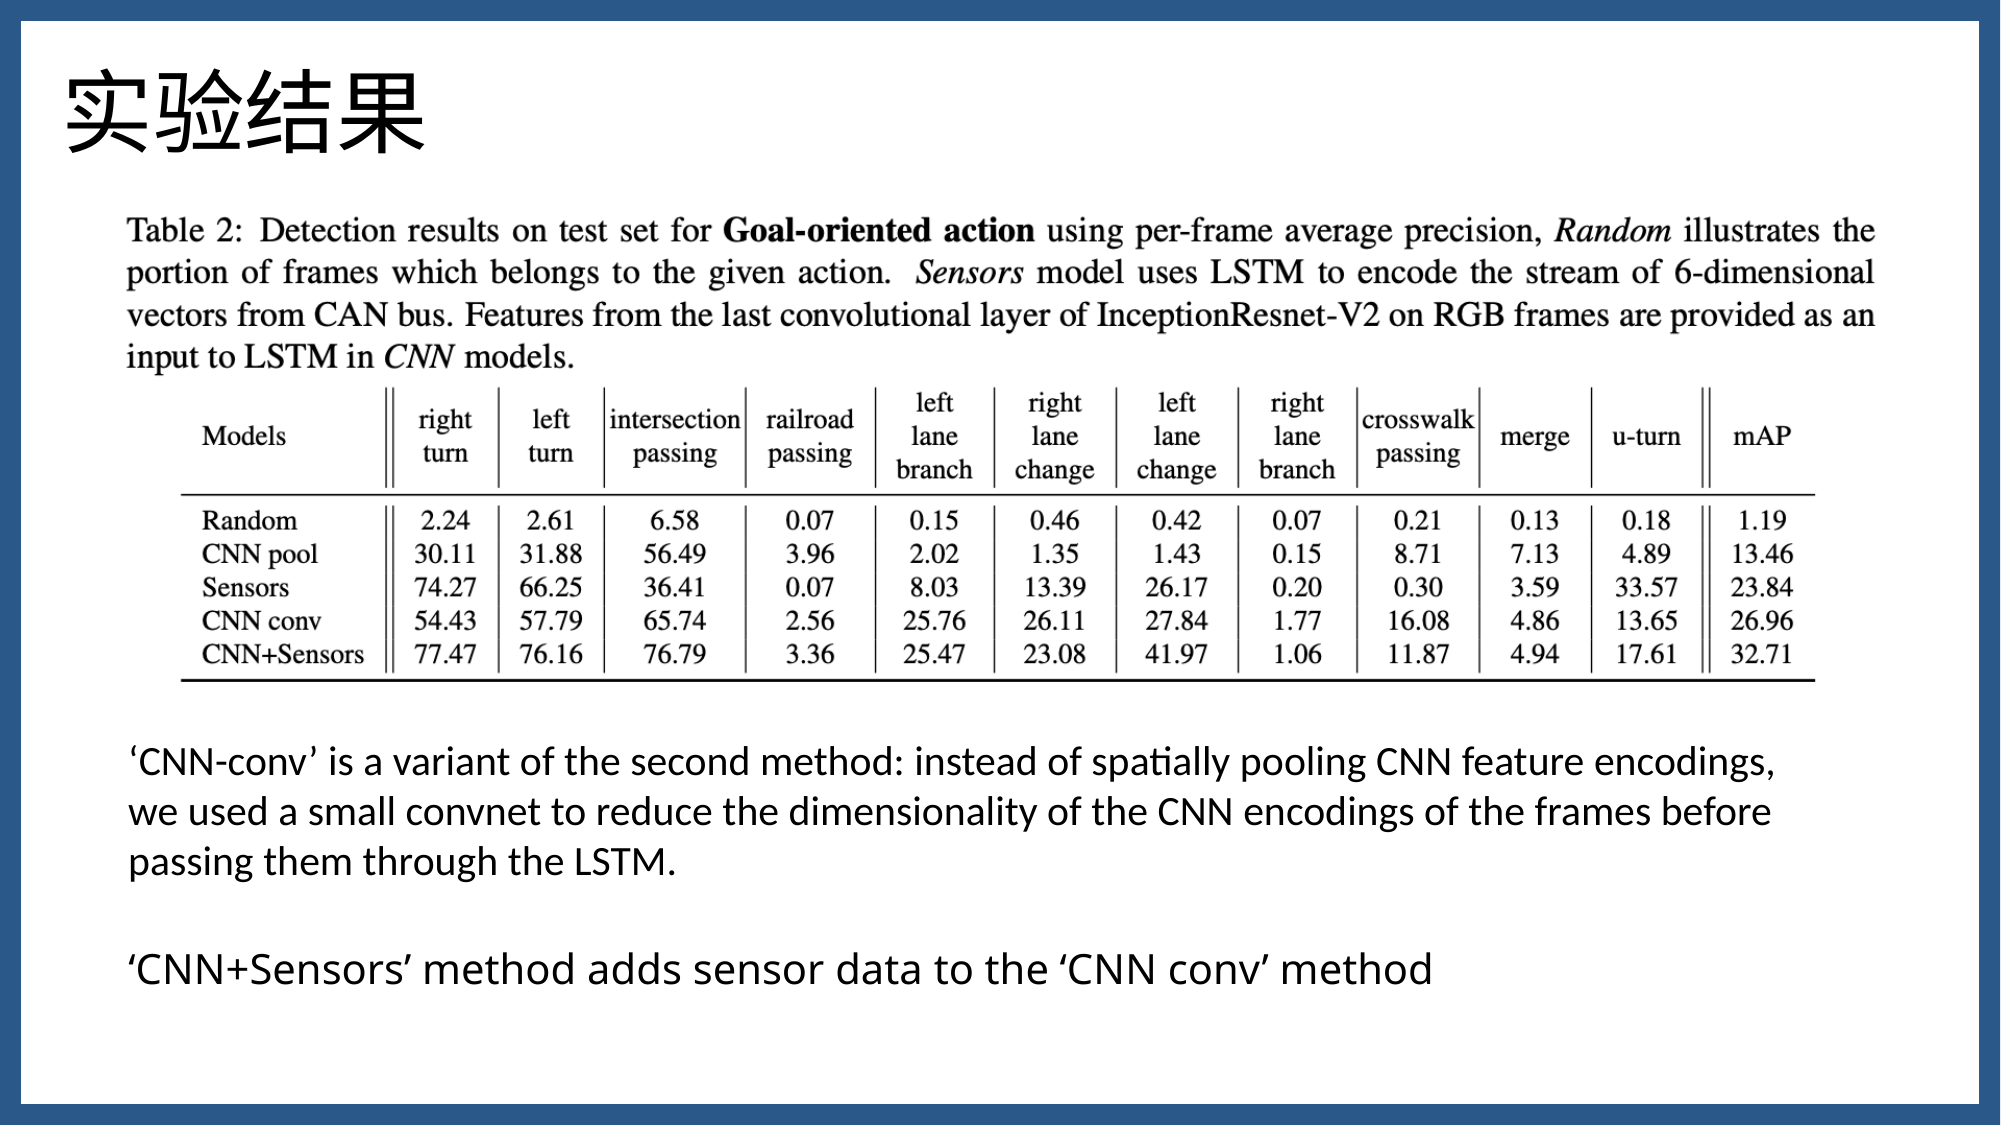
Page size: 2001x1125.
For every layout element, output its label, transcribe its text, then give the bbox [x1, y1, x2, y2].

text_box ‘CNN-conv’ is a variant of the second method: instead of spatially pooling CNN feature encodings, we used a small convnet to reduce the dimensionality of the CNN encodings of the frames before passing them through the LSTM. [113, 726, 1842, 942]
title 实验结果 [46, 41, 1730, 192]
picture [113, 208, 1887, 682]
text_box ‘CNN+Sensors’ method adds sensor data to the ‘CNN conv’ method [113, 935, 1771, 1001]
